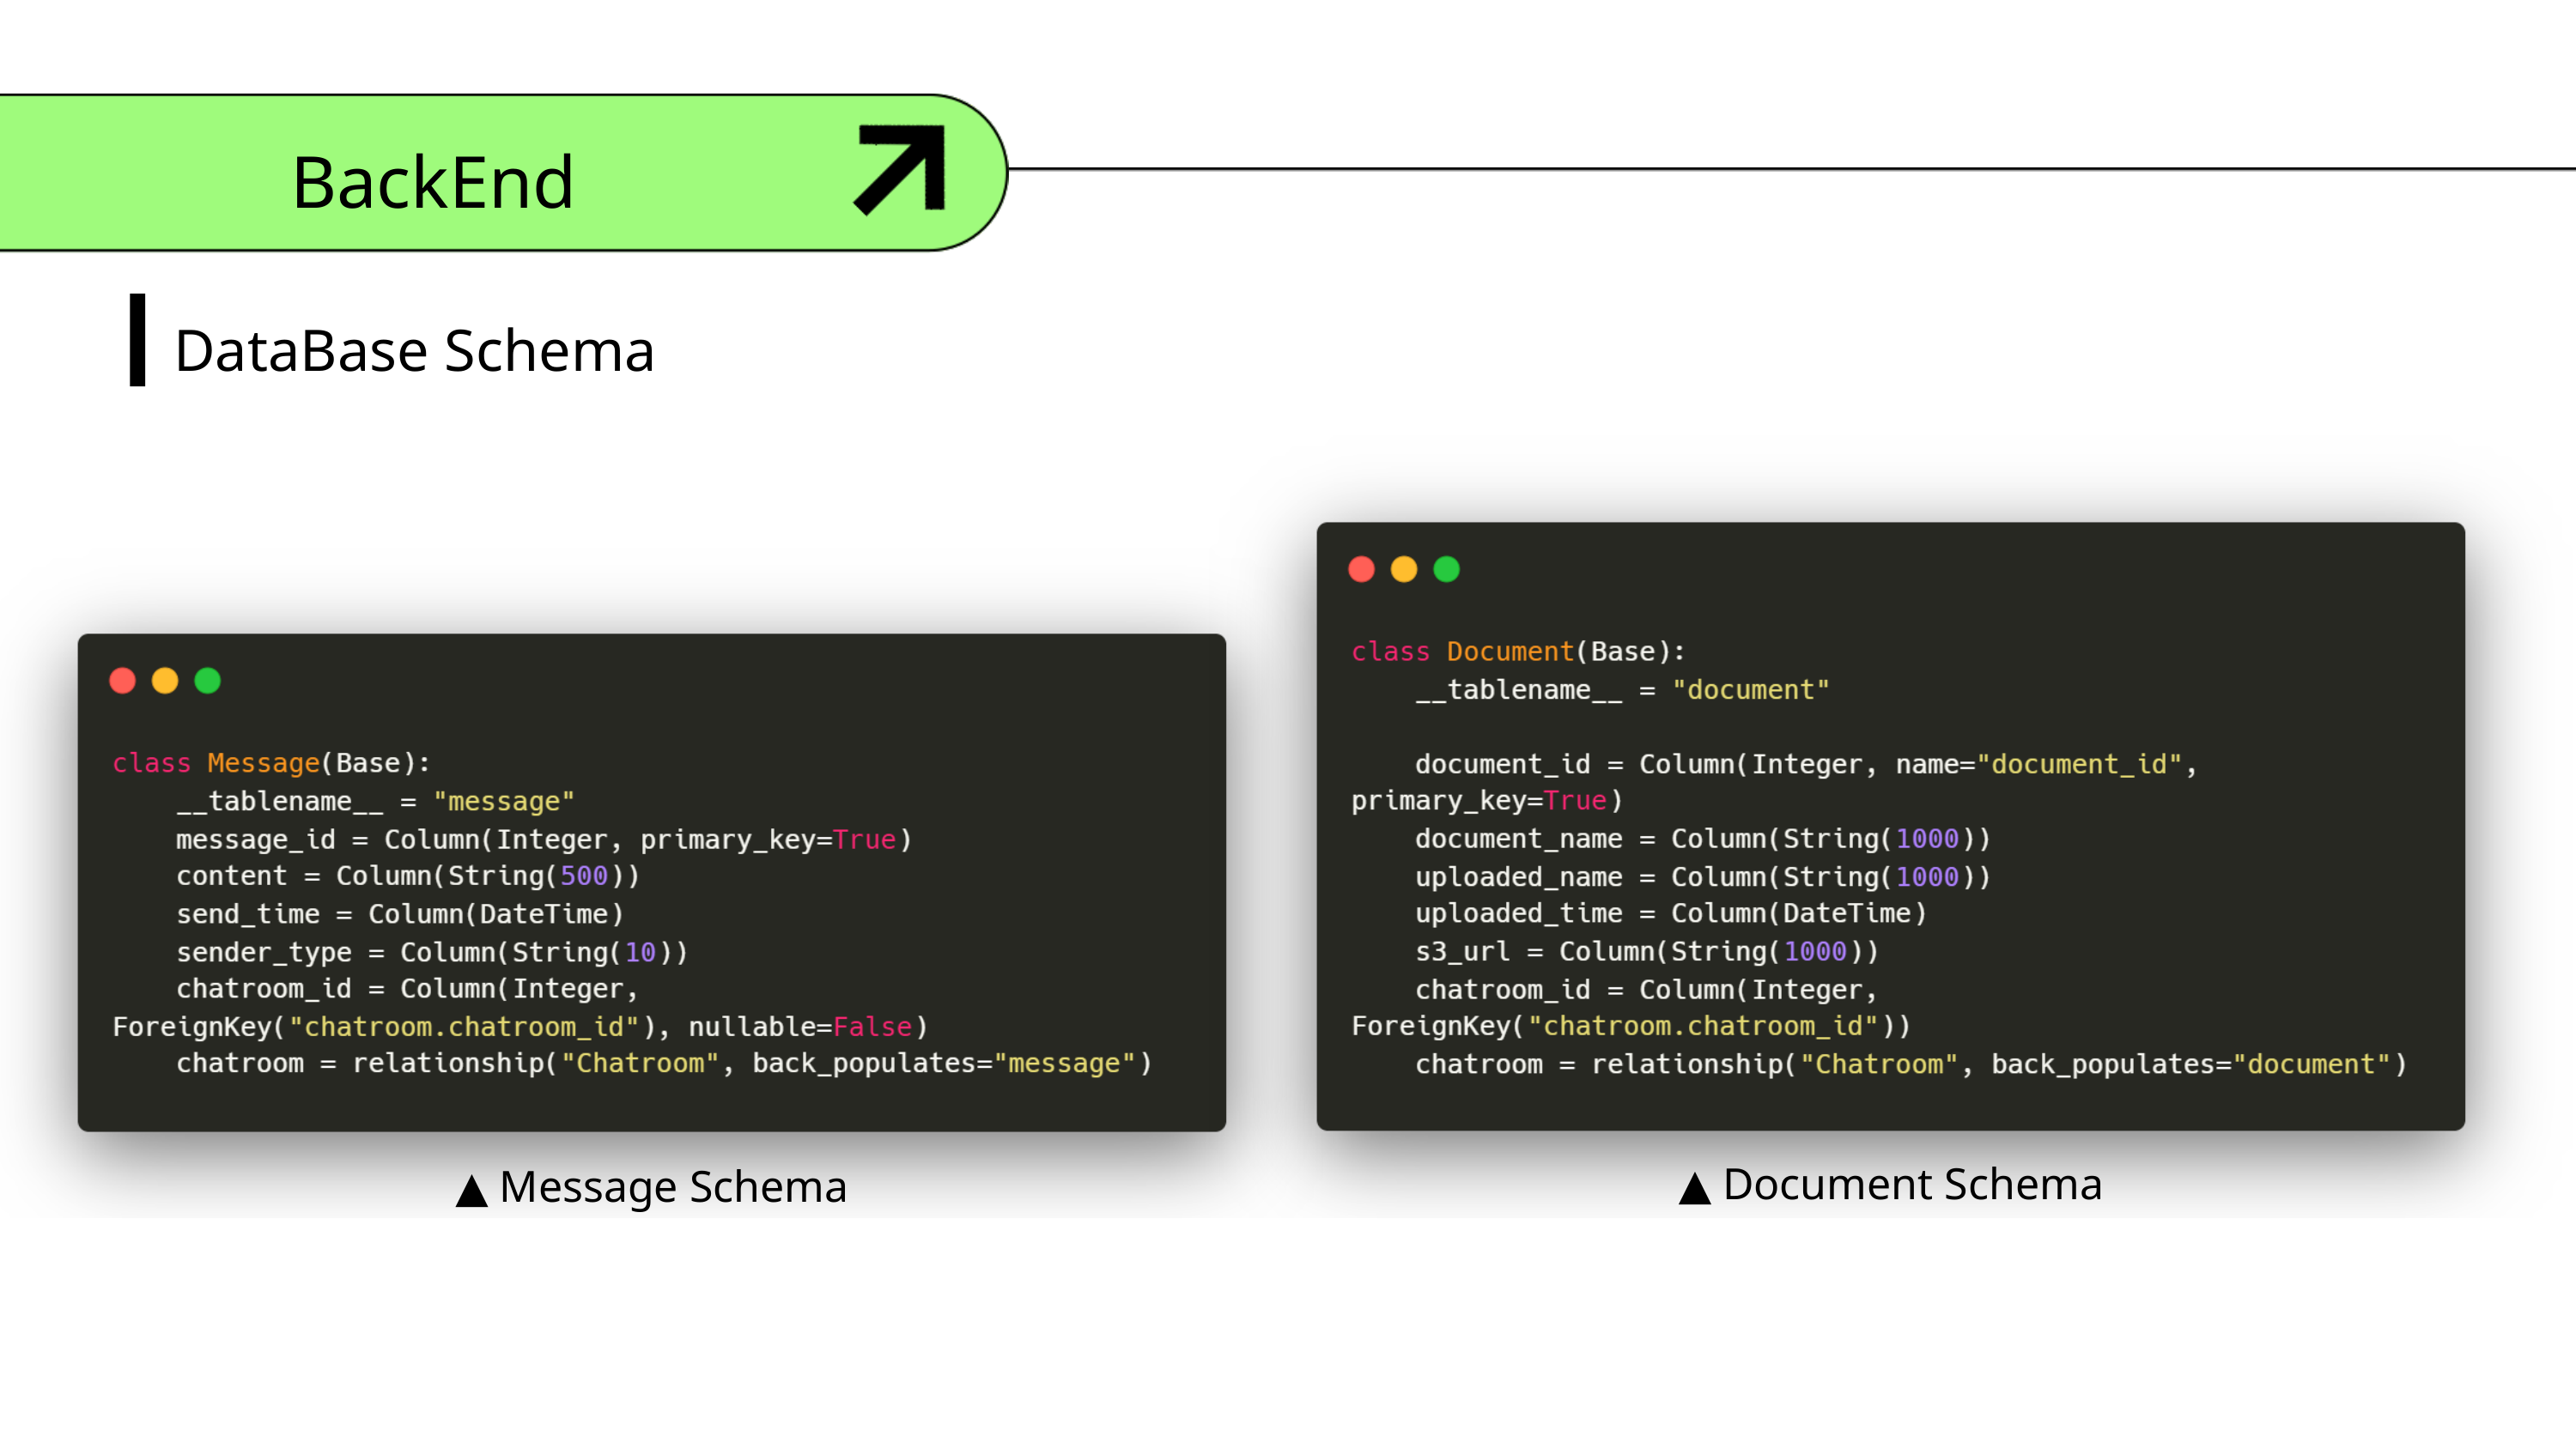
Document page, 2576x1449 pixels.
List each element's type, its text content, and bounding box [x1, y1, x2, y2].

picture [0, 435, 2576, 1219]
text_box [128, 292, 147, 388]
picture [0, 84, 2576, 253]
text_box DataBase Schema [161, 273, 1364, 390]
